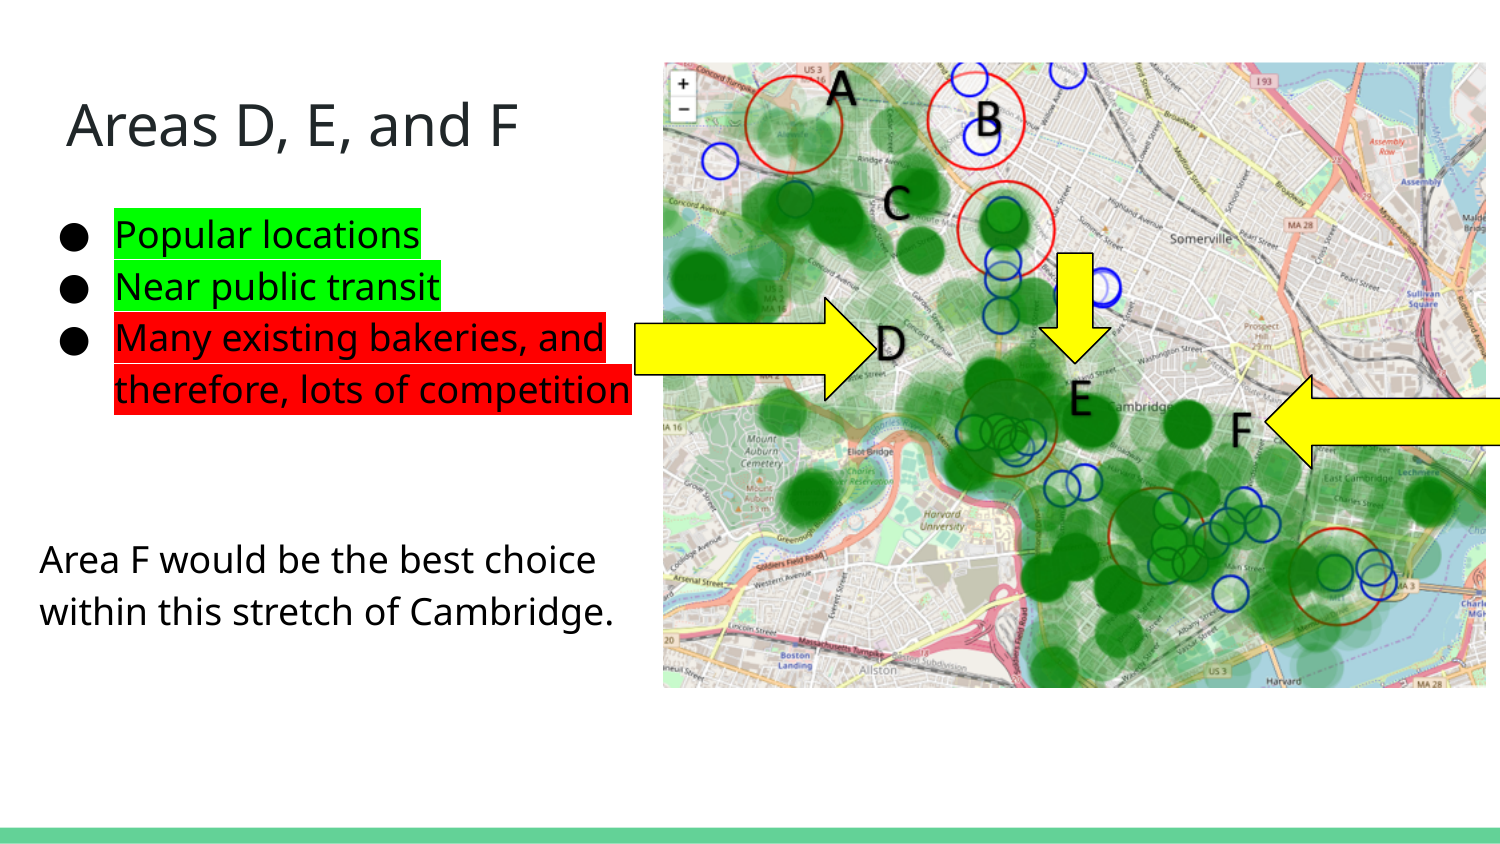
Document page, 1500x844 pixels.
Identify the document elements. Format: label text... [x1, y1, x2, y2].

list Popular locations Near public transit Many existing bakeries, and therefore, lots of competition Area F would be the best choice within this stretch of Cambridge. [24, 189, 664, 750]
text_box [1491, 398, 1500, 446]
title Areas D, E, and F [51, 72, 658, 167]
text_box [634, 323, 658, 375]
picture [663, 60, 1487, 688]
